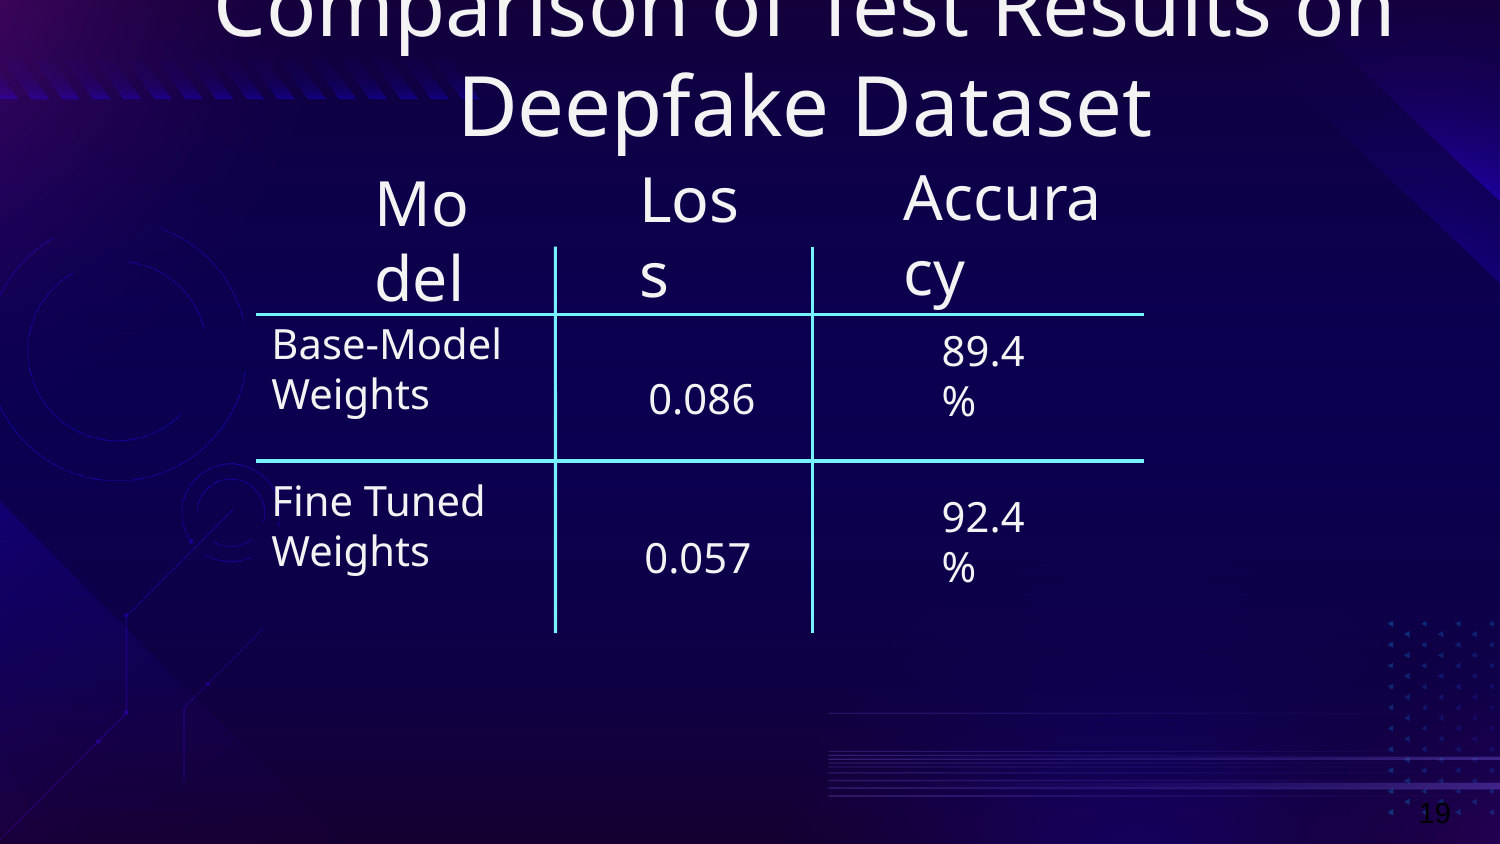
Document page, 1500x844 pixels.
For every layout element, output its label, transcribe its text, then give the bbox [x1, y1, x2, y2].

title Model [359, 323, 502, 329]
text_box Loss [624, 243, 767, 313]
text_box 0.057 [629, 514, 772, 597]
text_box 89.4% [926, 357, 1069, 440]
title Model [359, 246, 502, 313]
text_box Comparison of Test Results on Deepfake Dataset [151, 12, 1460, 168]
picture [0, 0, 1500, 844]
text_box Accuracy [888, 241, 1126, 313]
text_box 0.086 [633, 356, 776, 439]
text_box 92.4% [926, 523, 1069, 606]
text_box Base-Model Weights [256, 351, 551, 433]
slide_number 19 [1403, 779, 1494, 844]
text_box Fine Tuned Weights [256, 508, 551, 591]
